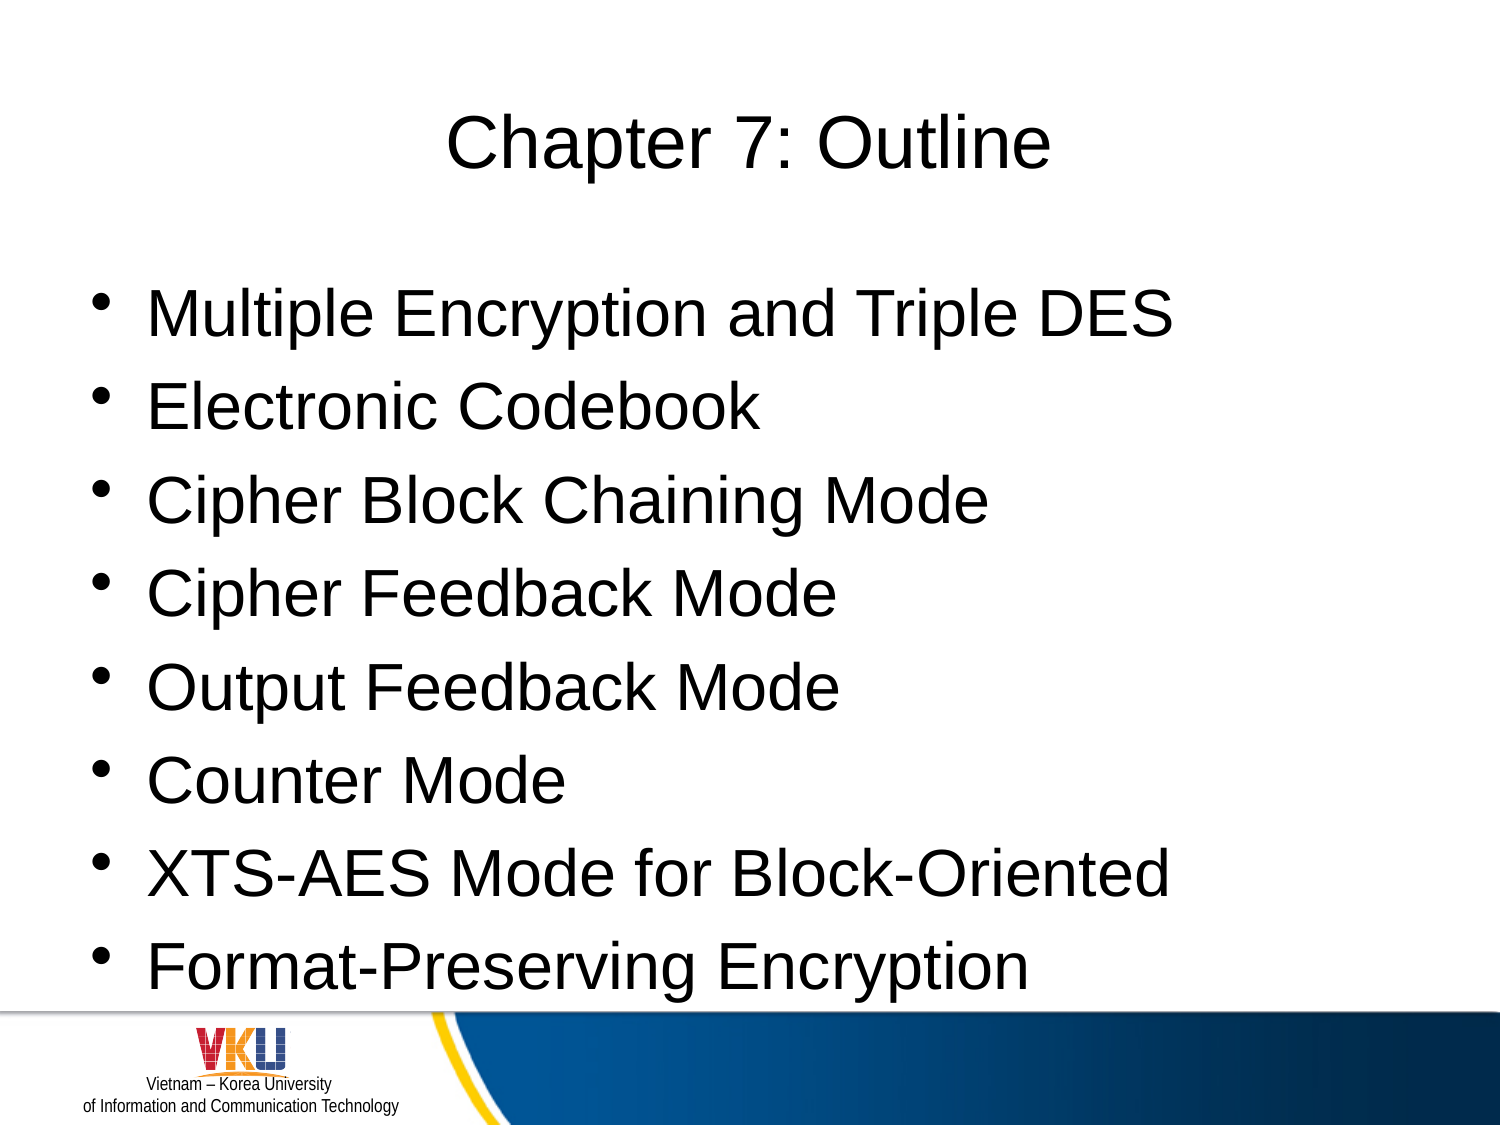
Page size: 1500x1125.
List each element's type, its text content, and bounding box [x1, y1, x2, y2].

list Multiple Encryption and Triple DES Electronic Codebook Cipher Block Chaining Mode Cipher Feedback Mode Output Feedback Mode Counter Mode XTS-AES Mode for Block-Oriented Format-Preserving Encryption [75, 262, 1425, 1005]
picture [0, 1011, 1500, 1125]
title Chapter 7: Outline [75, 45, 1425, 233]
